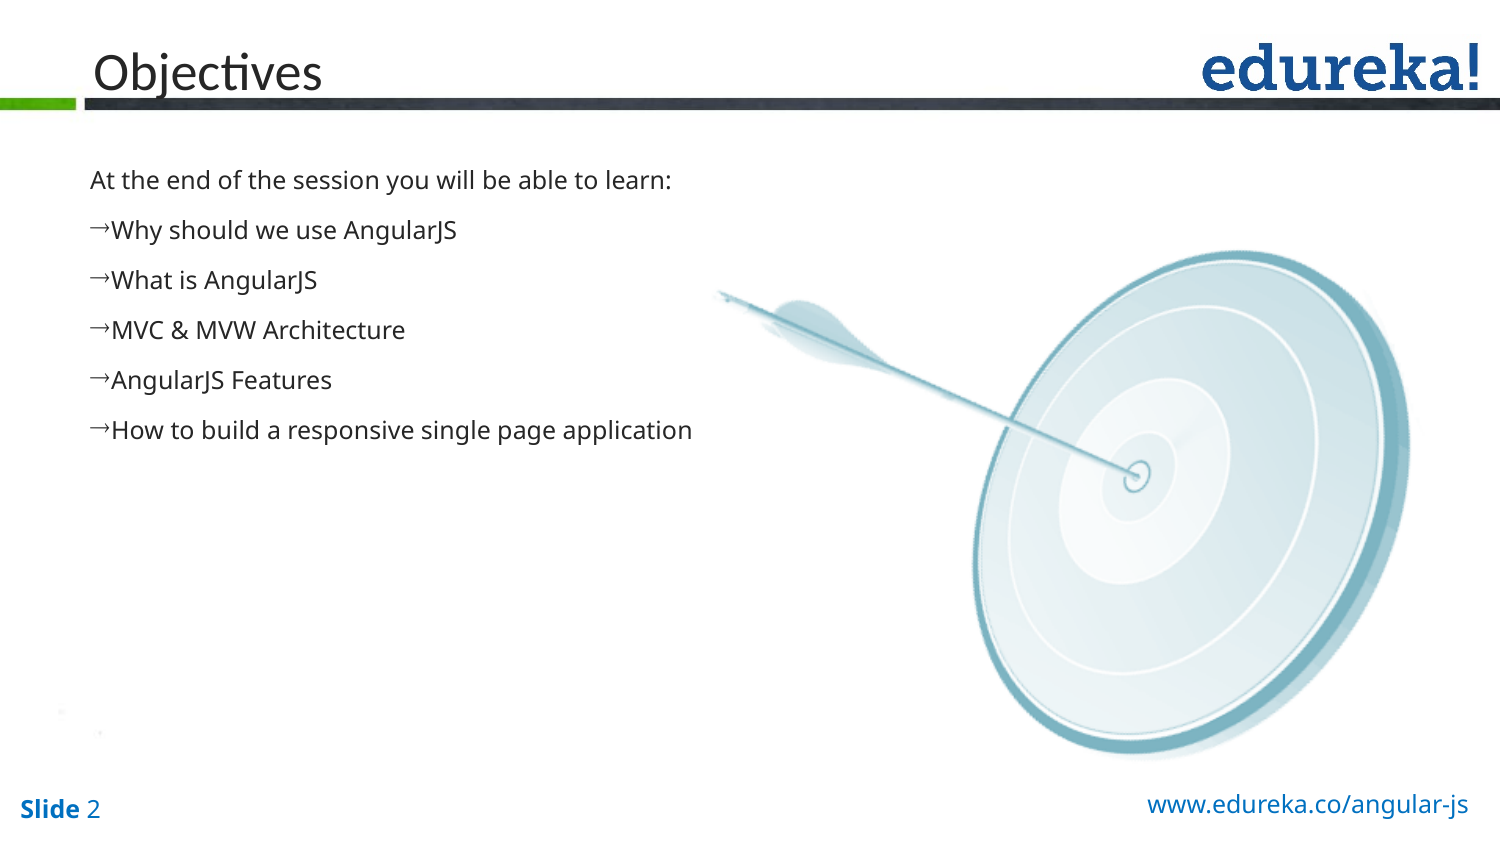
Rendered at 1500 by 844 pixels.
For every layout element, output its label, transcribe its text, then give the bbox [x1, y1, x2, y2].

list At the end of the session you will be able to learn: Why should we use AngularJS What is AngularJS MVC & MVW Architecture AngularJS Features How to build a responsive single page application [75, 142, 1369, 787]
picture [0, 0, 1500, 844]
title Objectives [78, 26, 1373, 112]
